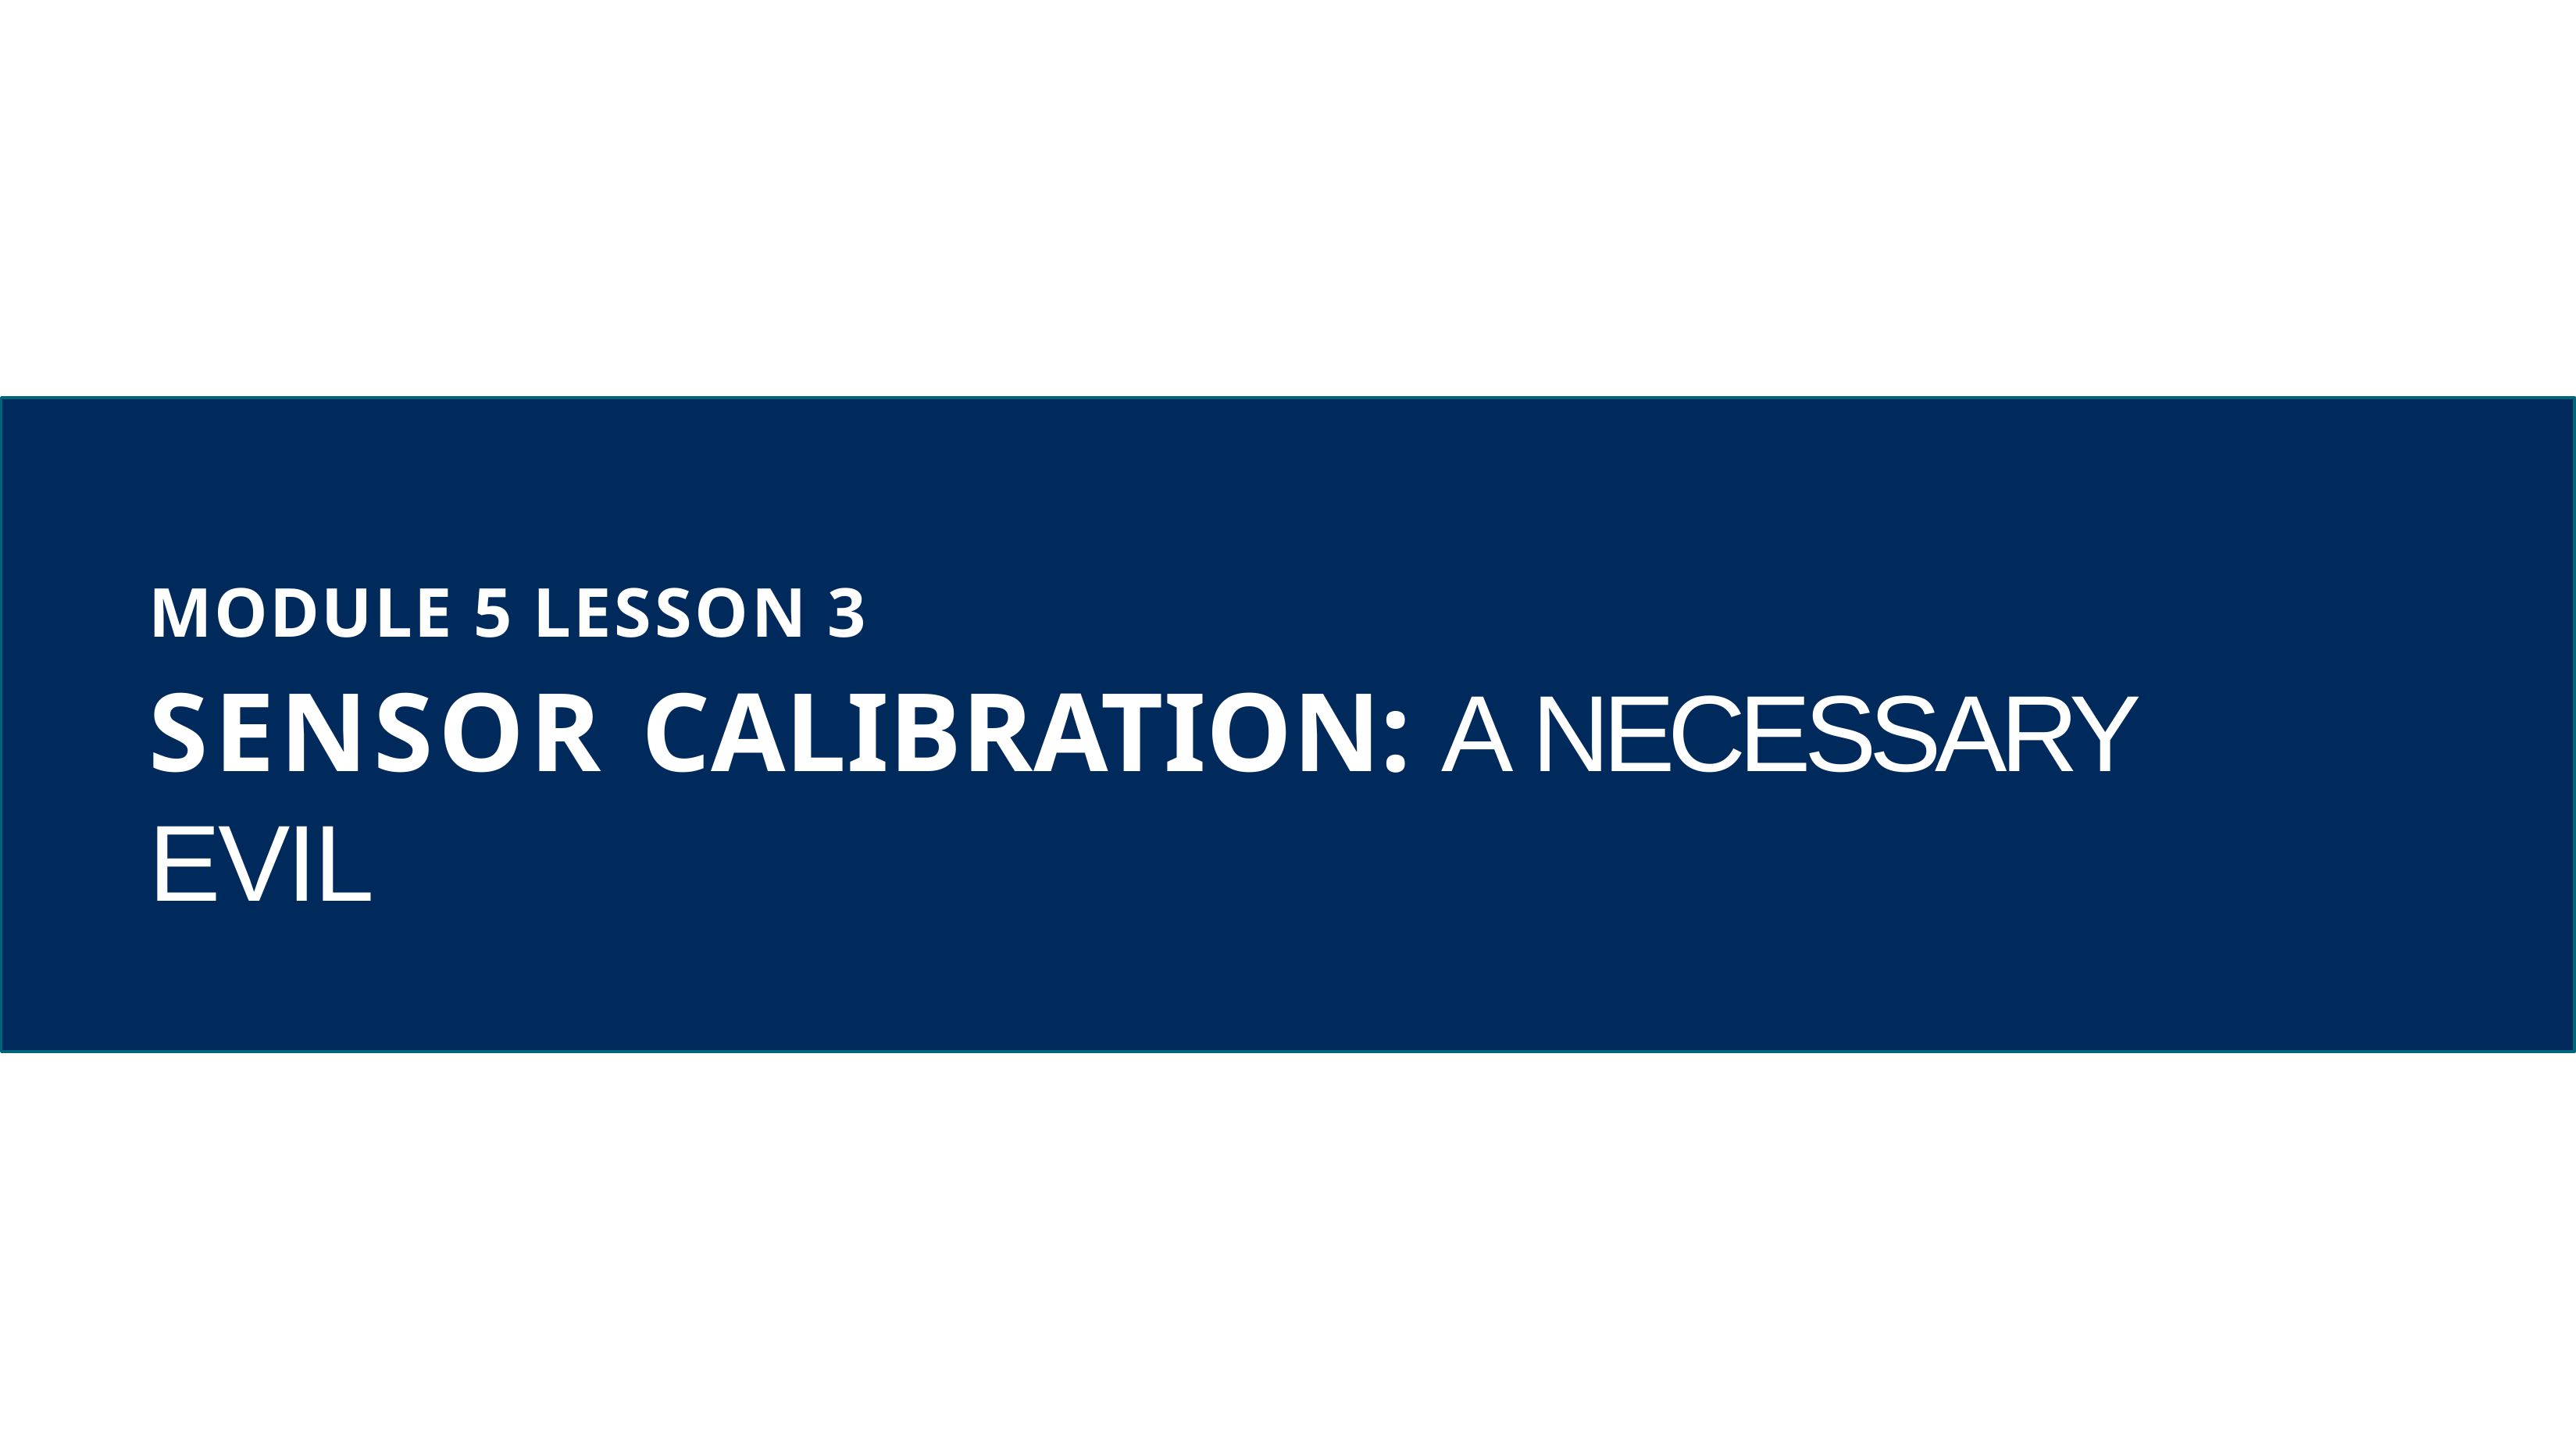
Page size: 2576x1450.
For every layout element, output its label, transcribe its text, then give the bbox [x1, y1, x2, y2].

title MODULE 5 LESSON 3 SENSOR CALIBRATION: A NECESSARY EVIL [147, 560, 2310, 923]
